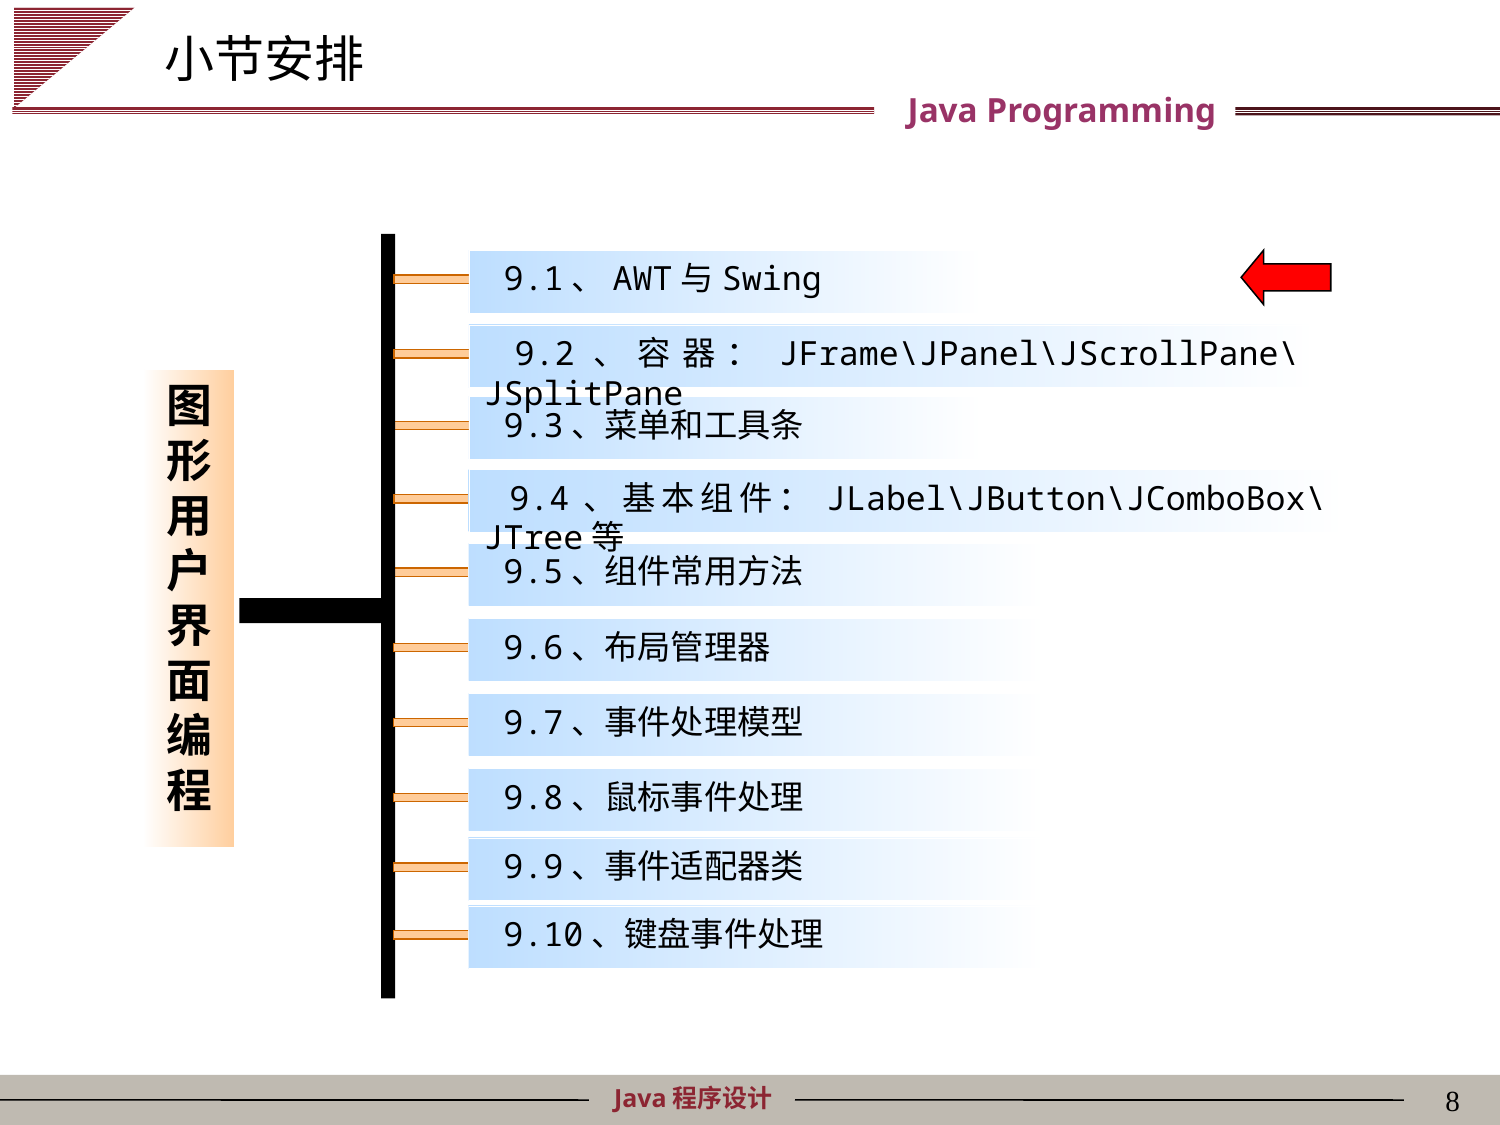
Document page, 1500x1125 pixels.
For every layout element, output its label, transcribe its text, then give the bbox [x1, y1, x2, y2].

text_box [393, 793, 468, 802]
text_box [393, 275, 468, 284]
text_box 9.10、键盘事件处理 [468, 905, 1044, 969]
text_box [381, 233, 396, 999]
text_box [393, 494, 468, 503]
text_box 9.6、布局管理器 [468, 618, 1044, 681]
text_box [393, 863, 468, 872]
text_box [239, 598, 381, 624]
text_box 9.7、事件处理模型 [468, 693, 1044, 756]
text_box [393, 930, 468, 939]
text_box 9.5、组件常用方法 [468, 543, 1044, 606]
text_box [1241, 250, 1331, 305]
text_box 9.8、鼠标事件处理 [468, 768, 1044, 831]
text_box [396, 421, 468, 430]
text_box [396, 568, 468, 577]
text_box [393, 349, 468, 358]
text_box 9.2、容器：JFrame\JPanel\JScrollPane\JSplitPane [468, 324, 1314, 388]
title 小节安排 [149, 20, 578, 96]
text_box 9.4、基本组件：JLabel\JButton\JComboBox\JTree等 [468, 469, 1341, 532]
text_box 9.9、事件适配器类 [468, 837, 1044, 901]
text_box 图形用户界面编程 [144, 369, 234, 847]
text_box 9.1、AWT与Swing [468, 250, 981, 313]
text_box 9.3、菜单和工具条 [468, 396, 981, 459]
text_box [393, 718, 468, 727]
text_box [393, 643, 468, 652]
